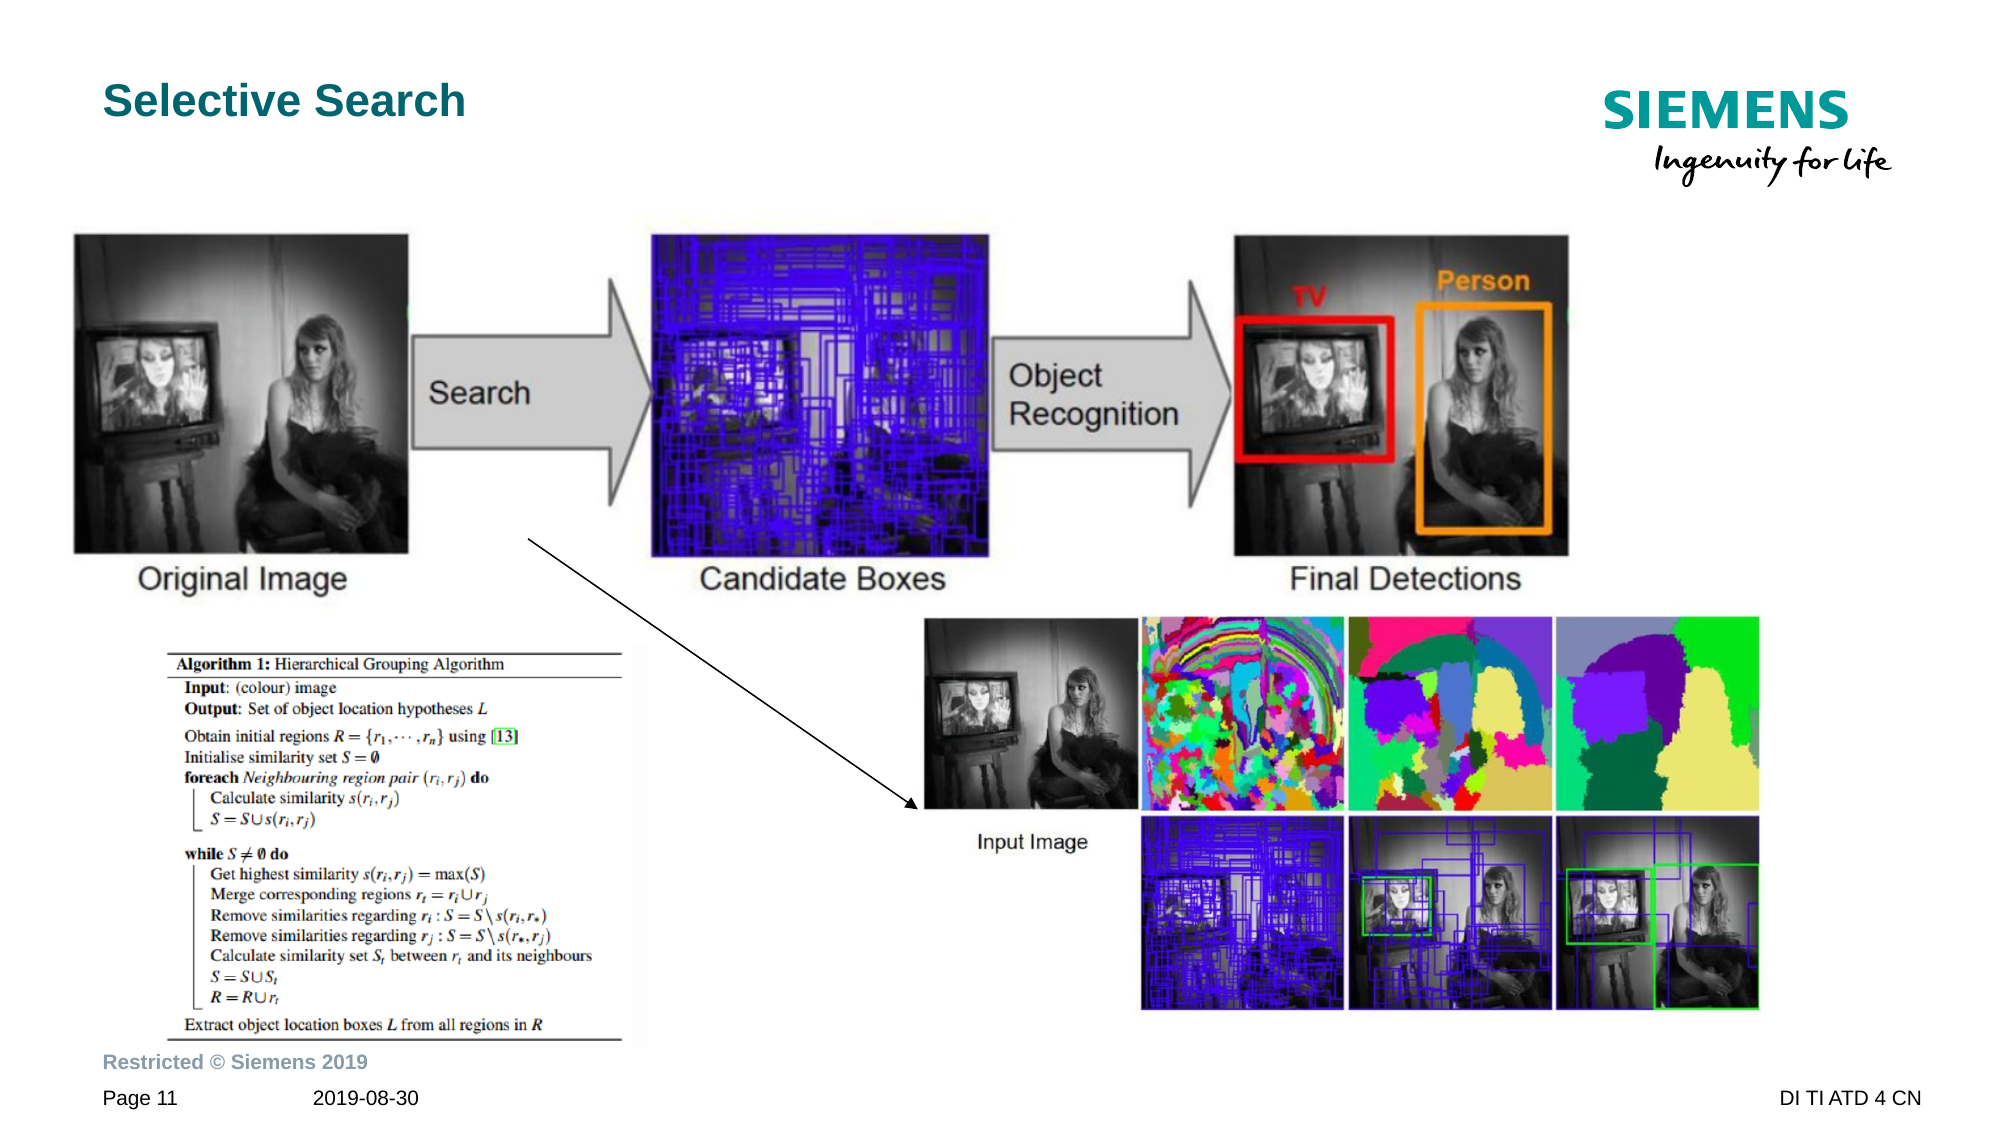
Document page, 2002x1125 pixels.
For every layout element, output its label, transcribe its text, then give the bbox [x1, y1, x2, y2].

picture [65, 160, 1769, 1022]
title Selective Search [0, 0, 2001, 237]
picture [161, 644, 647, 1048]
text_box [527, 538, 919, 810]
